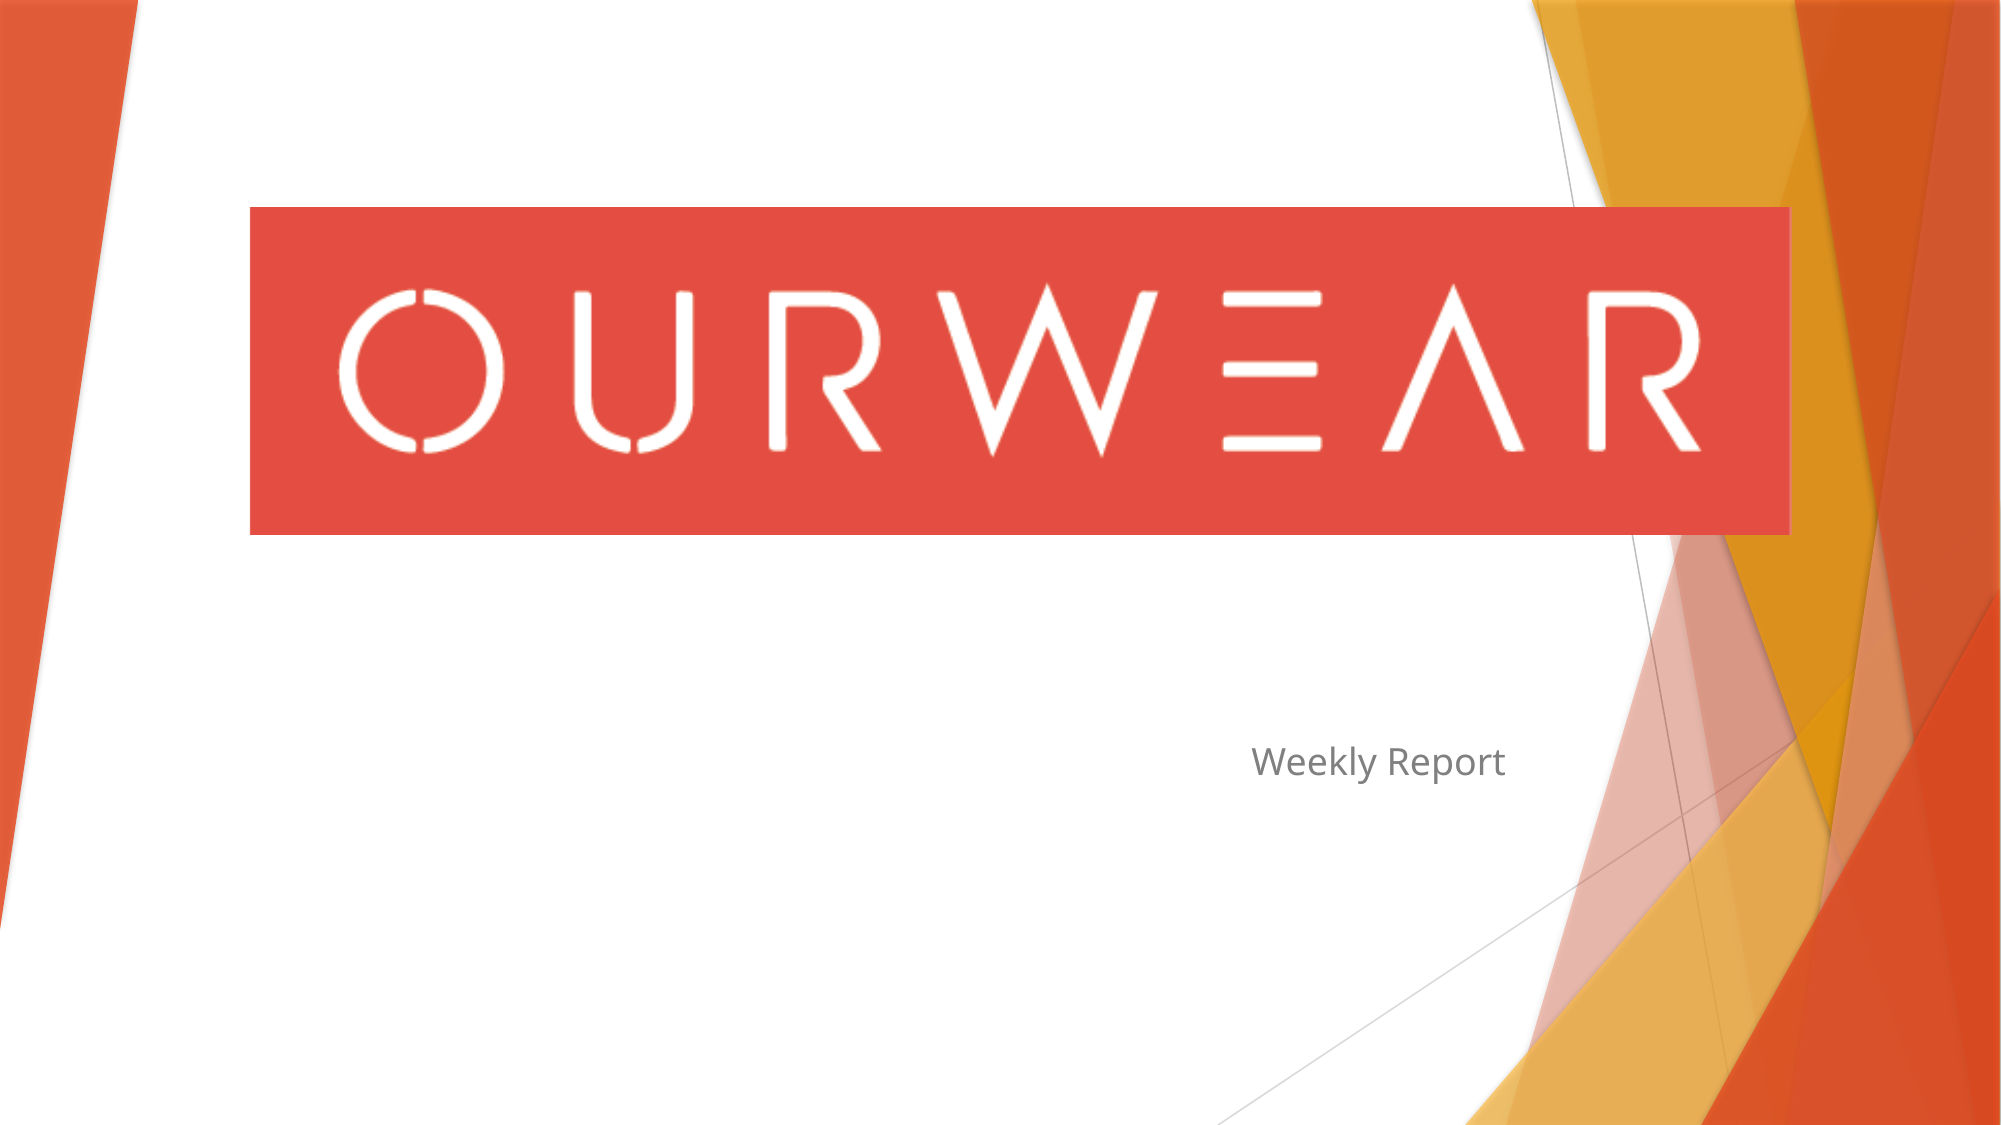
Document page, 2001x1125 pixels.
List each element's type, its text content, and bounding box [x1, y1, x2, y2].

picture [249, 206, 1793, 535]
subtitle Weekly Report [247, 664, 1522, 845]
